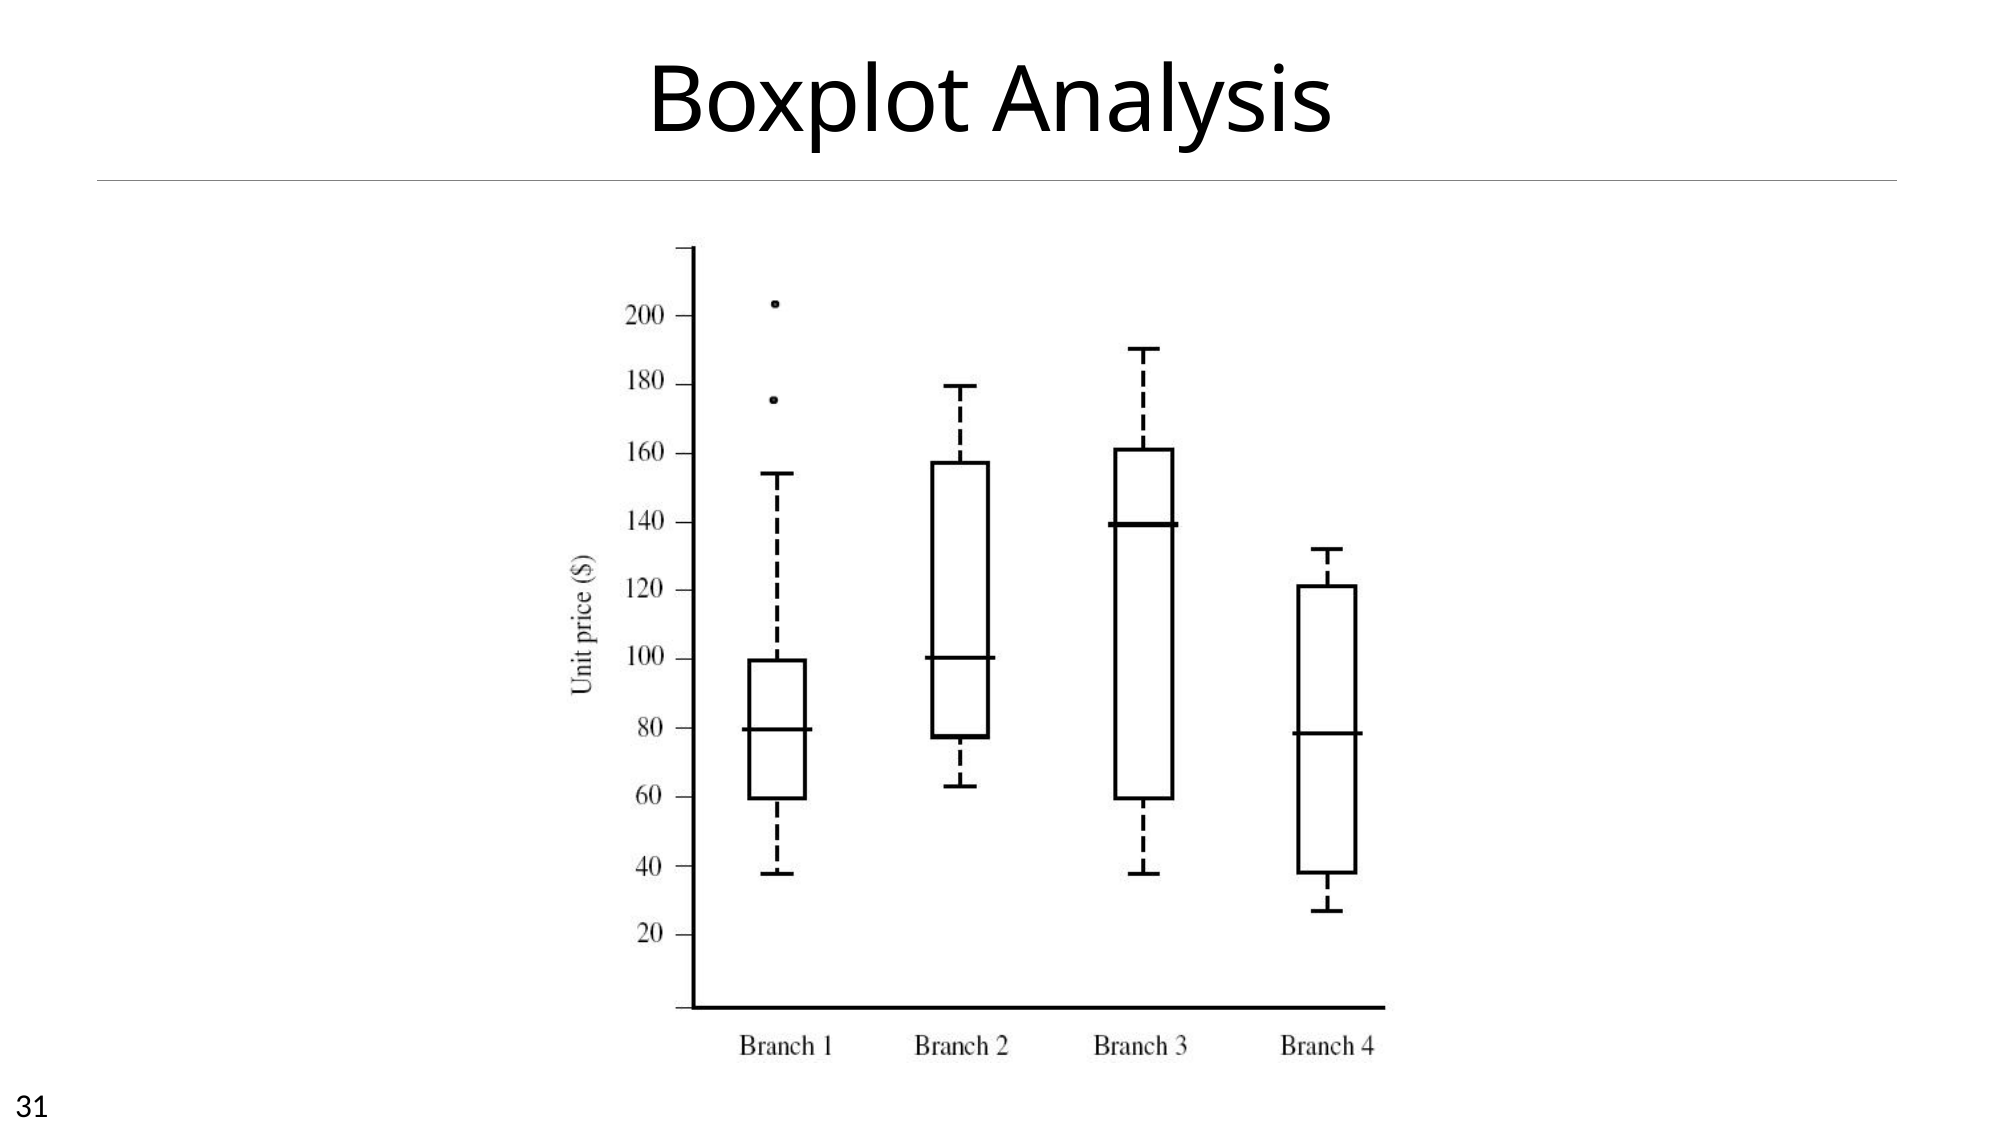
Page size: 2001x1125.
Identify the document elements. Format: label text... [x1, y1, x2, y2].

title Boxplot Analysis [57, 36, 1923, 158]
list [514, 236, 1461, 1063]
